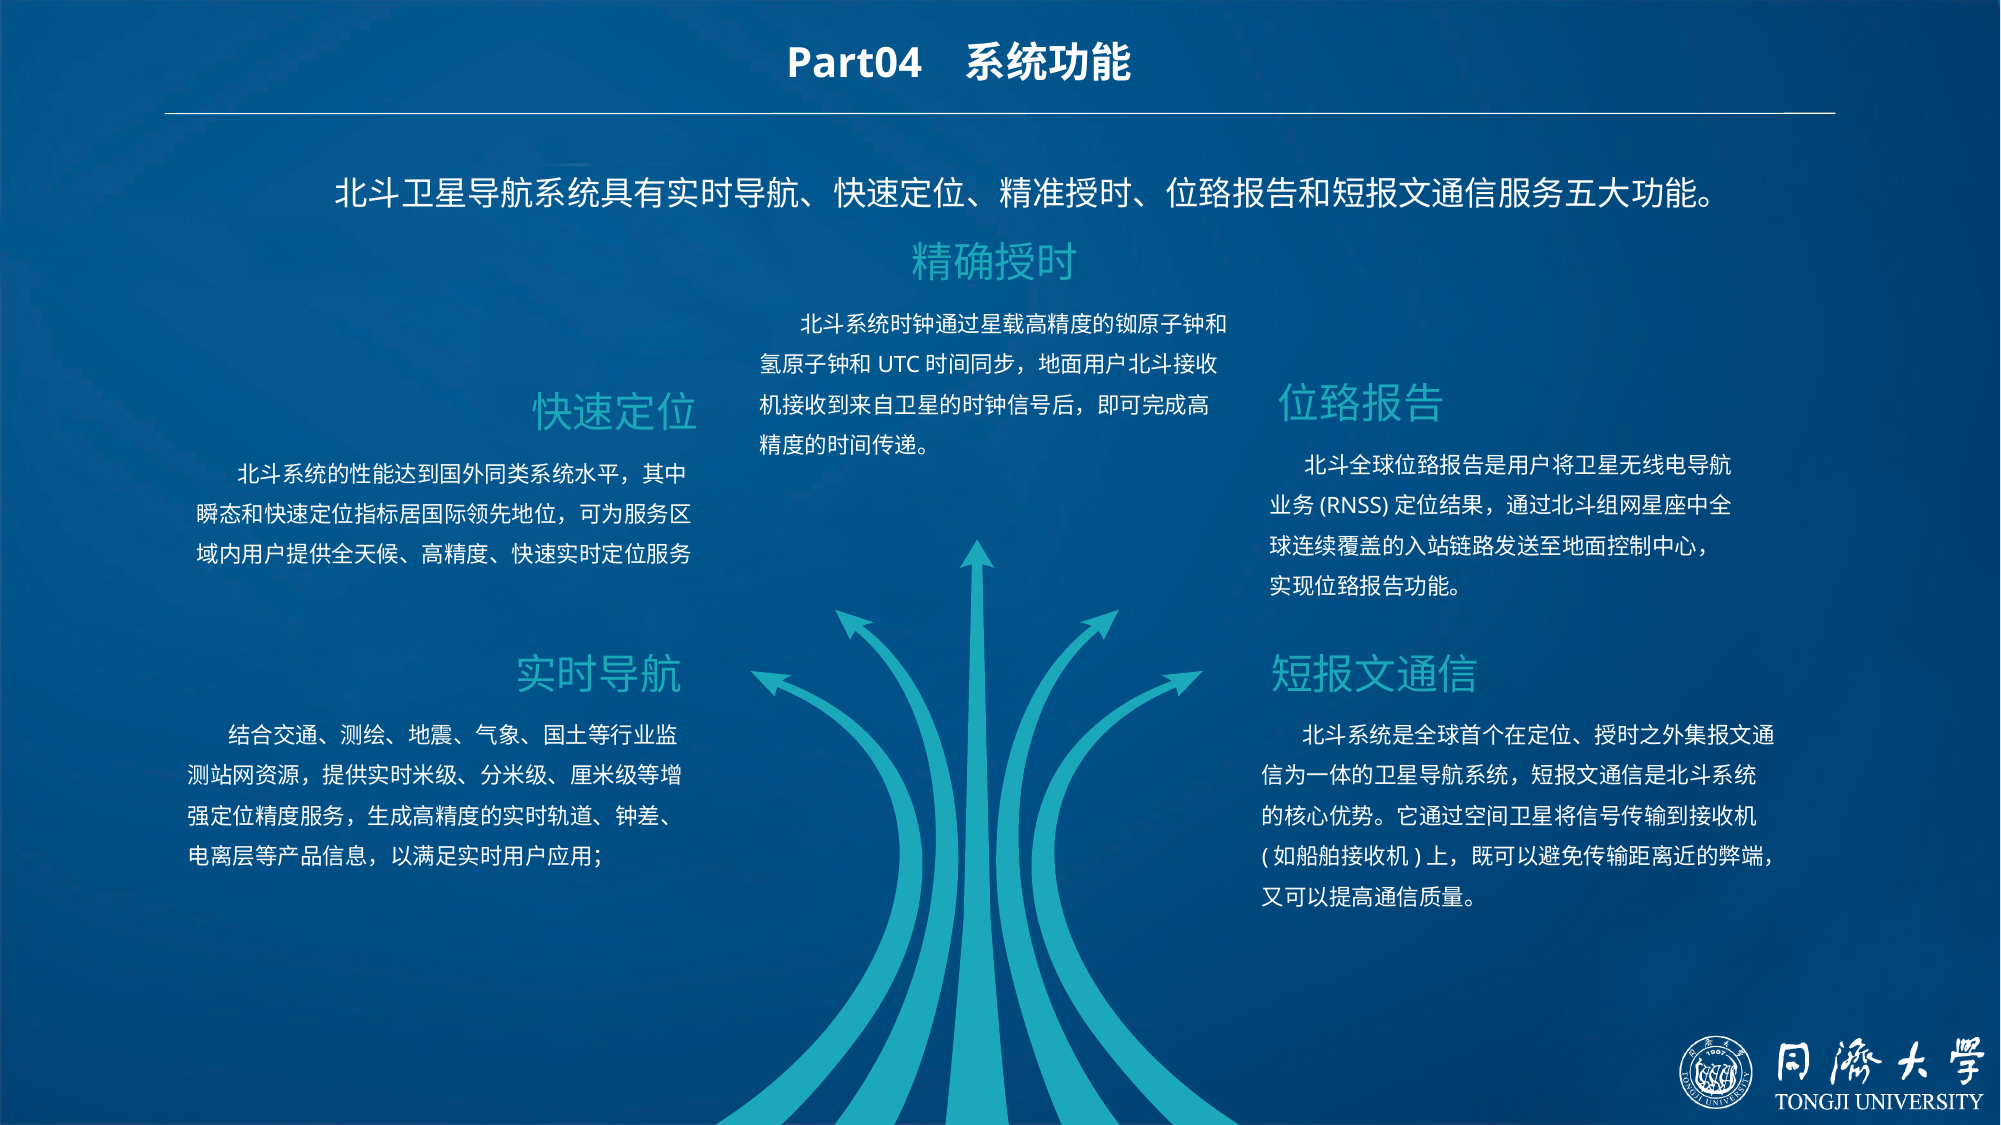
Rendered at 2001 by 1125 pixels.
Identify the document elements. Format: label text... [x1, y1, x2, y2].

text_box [1247, 640, 1793, 915]
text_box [181, 378, 713, 613]
text_box Part04 系统功能 [562, 27, 1356, 93]
picture [0, 0, 2001, 1125]
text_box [713, 539, 1241, 1125]
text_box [744, 228, 1245, 463]
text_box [1254, 369, 1755, 604]
text_box 北斗卫星导航系统具有实时导航、快速定位、精准授时、位臵报告和短报文通信服务五大功能。 [319, 152, 1747, 220]
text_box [172, 640, 704, 874]
